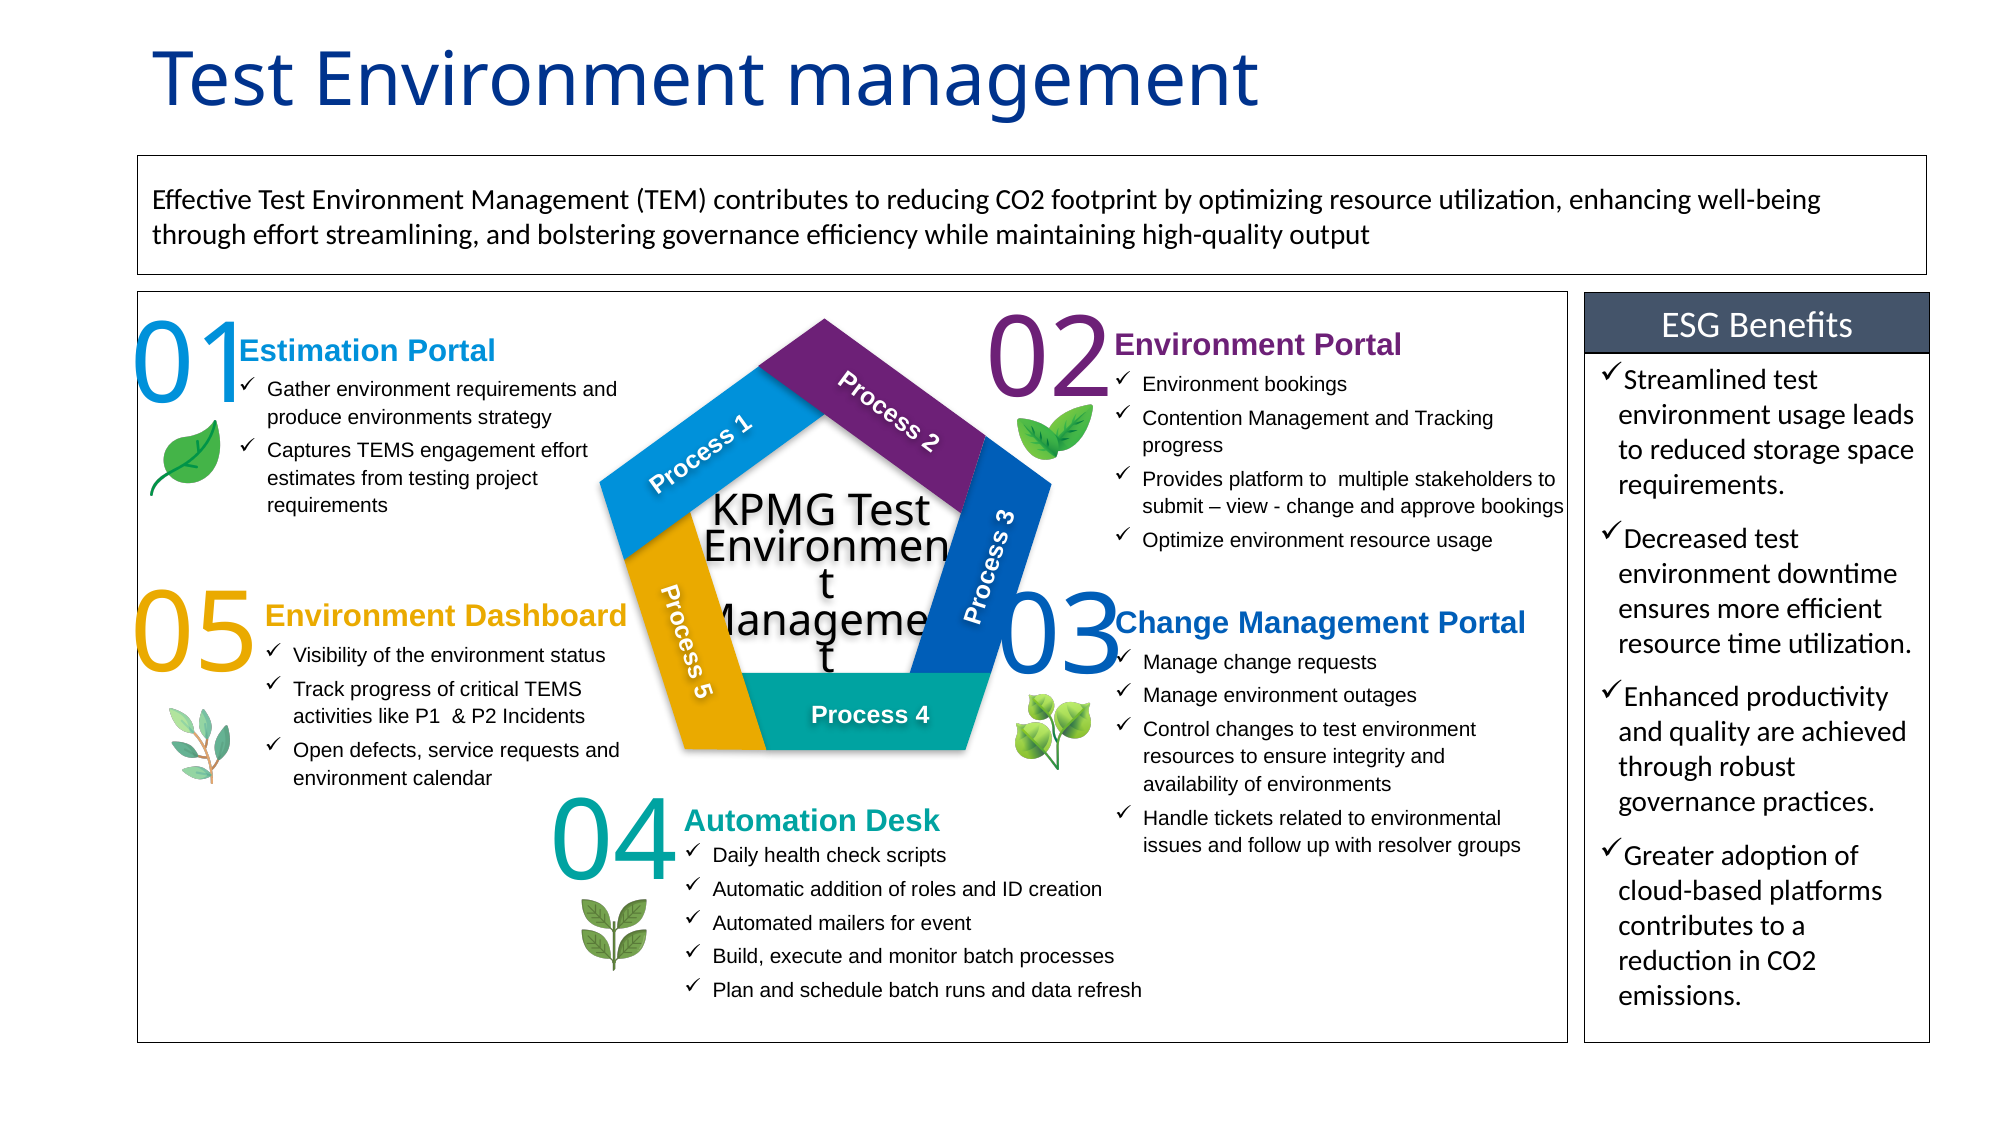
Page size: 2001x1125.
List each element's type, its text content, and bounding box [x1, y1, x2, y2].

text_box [151, 299, 1568, 1002]
picture [576, 897, 652, 973]
title Test Environment management [137, 32, 1863, 131]
text_box [145, 335, 151, 389]
picture [1015, 694, 1091, 770]
text_box Streamlined test environment usage leads to reduced storage space requirements. Decreased test environment downtime ensures more efficient resource time utilization. Enhanced productivity and quality are achieved through robust governance practices. Greater adoption of cloud-based platforms contributes to a reduction in CO2 emissions. [1584, 353, 1930, 1043]
picture [147, 420, 223, 496]
text_box Effective Test Environment Management (TEM) contributes to reducing CO2 footprint by optimizing resource utilization, enhancing well-being through effort streamlining, and bolstering governance efficiency while maintaining high-quality output [137, 155, 1927, 275]
text_box [137, 381, 151, 611]
text_box ESG Benefits [1584, 292, 1930, 353]
text_box [145, 604, 151, 658]
text_box [137, 291, 1568, 342]
picture [161, 708, 237, 784]
picture [1017, 394, 1093, 470]
text_box [137, 650, 1568, 1043]
